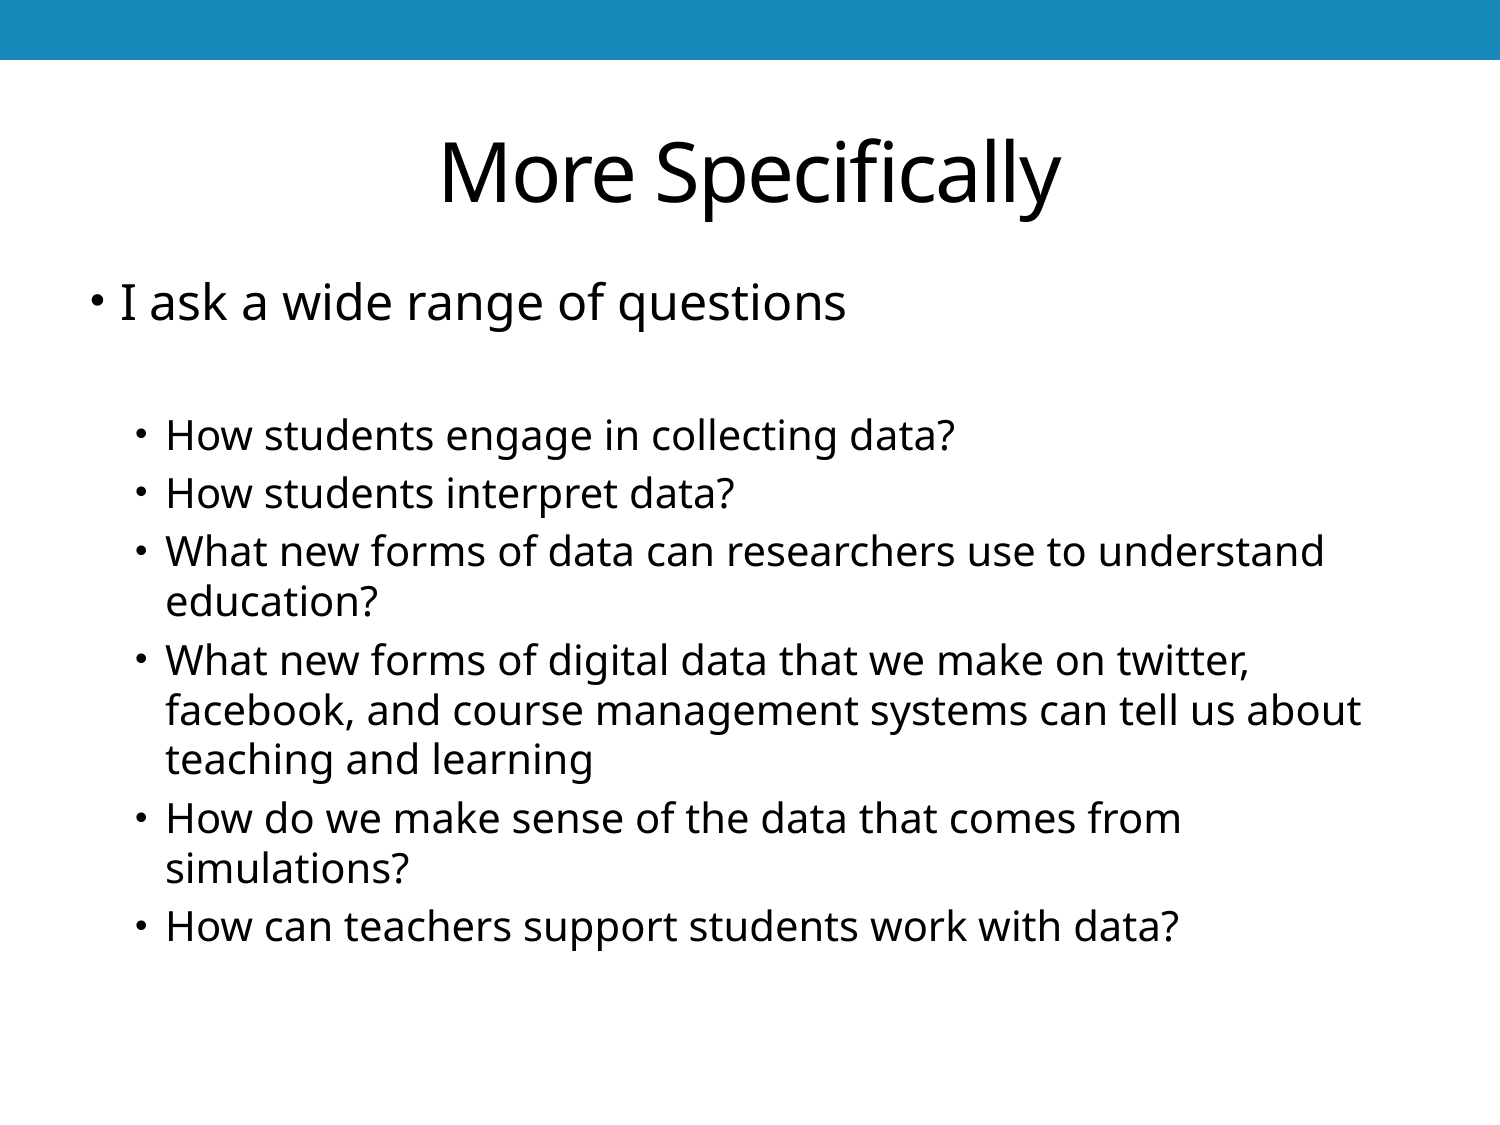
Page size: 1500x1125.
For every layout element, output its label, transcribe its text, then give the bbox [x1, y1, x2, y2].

list I ask a wide range of questions How students engage in collecting data? How students interpret data? What new forms of data can researchers use to understand education? What new forms of digital data that we make on twitter, facebook, and course management systems can tell us about teaching and learning How do we make sense of the data that comes from simulations? How can teachers support students work with data? [75, 262, 1425, 1063]
title More Specifically [75, 87, 1425, 250]
